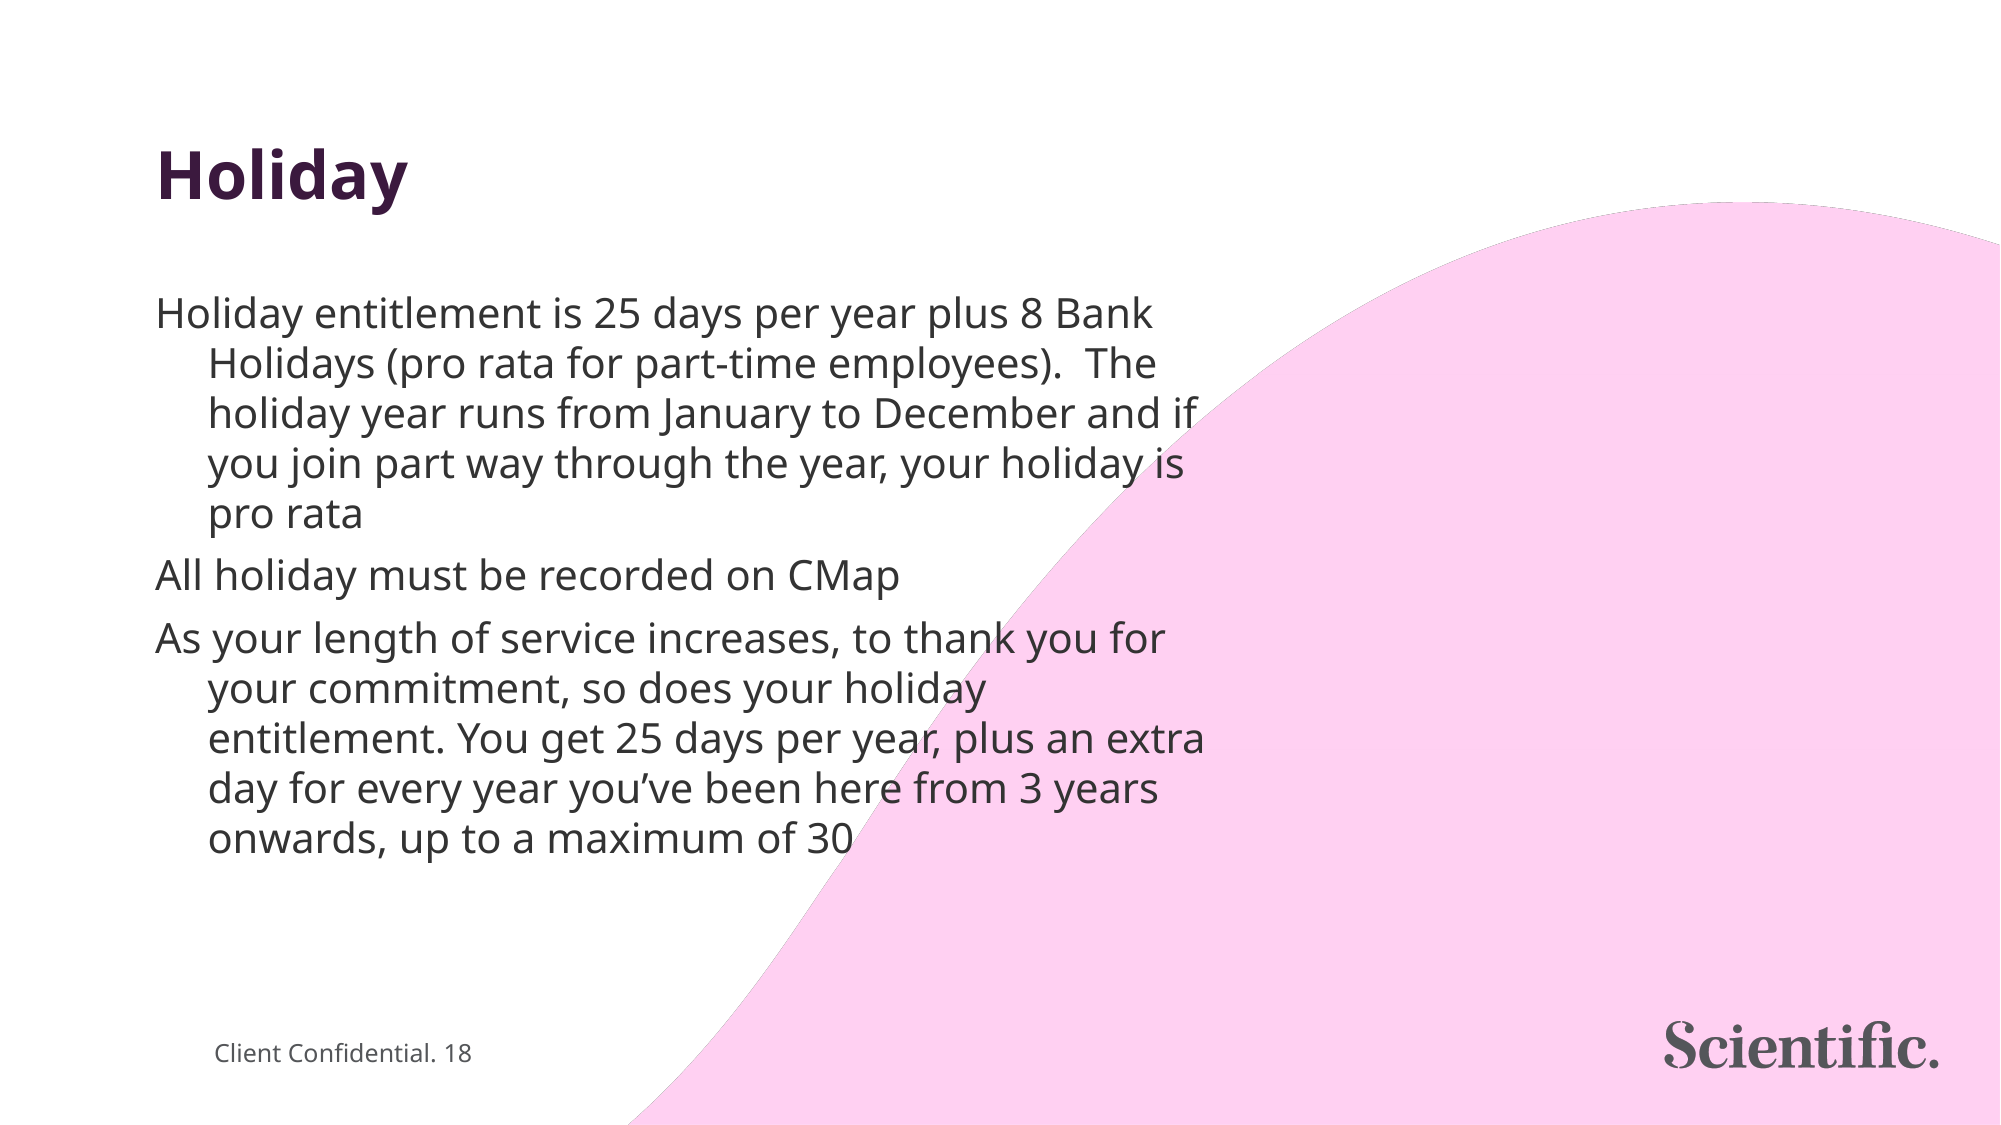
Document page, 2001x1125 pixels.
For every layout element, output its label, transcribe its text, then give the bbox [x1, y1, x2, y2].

slide_number Client Confidential. 18 [37, 1024, 488, 1085]
list Holiday entitlement is 25 days per year plus 8 Bank Holidays (pro rata for part-time employees). The holiday year runs from January to December and if you join part way through the year, your holiday is pro rata All holiday must be recorded on CMap As your length of service increases, to thank you for your commitment, so does your holiday entitlement. You get 25 days per year, plus an extra day for every year you’ve been here from 3 years onwards, up to a maximum of 30 [140, 278, 1224, 970]
picture [0, 0, 2000, 1125]
title Holiday [140, 116, 1472, 222]
